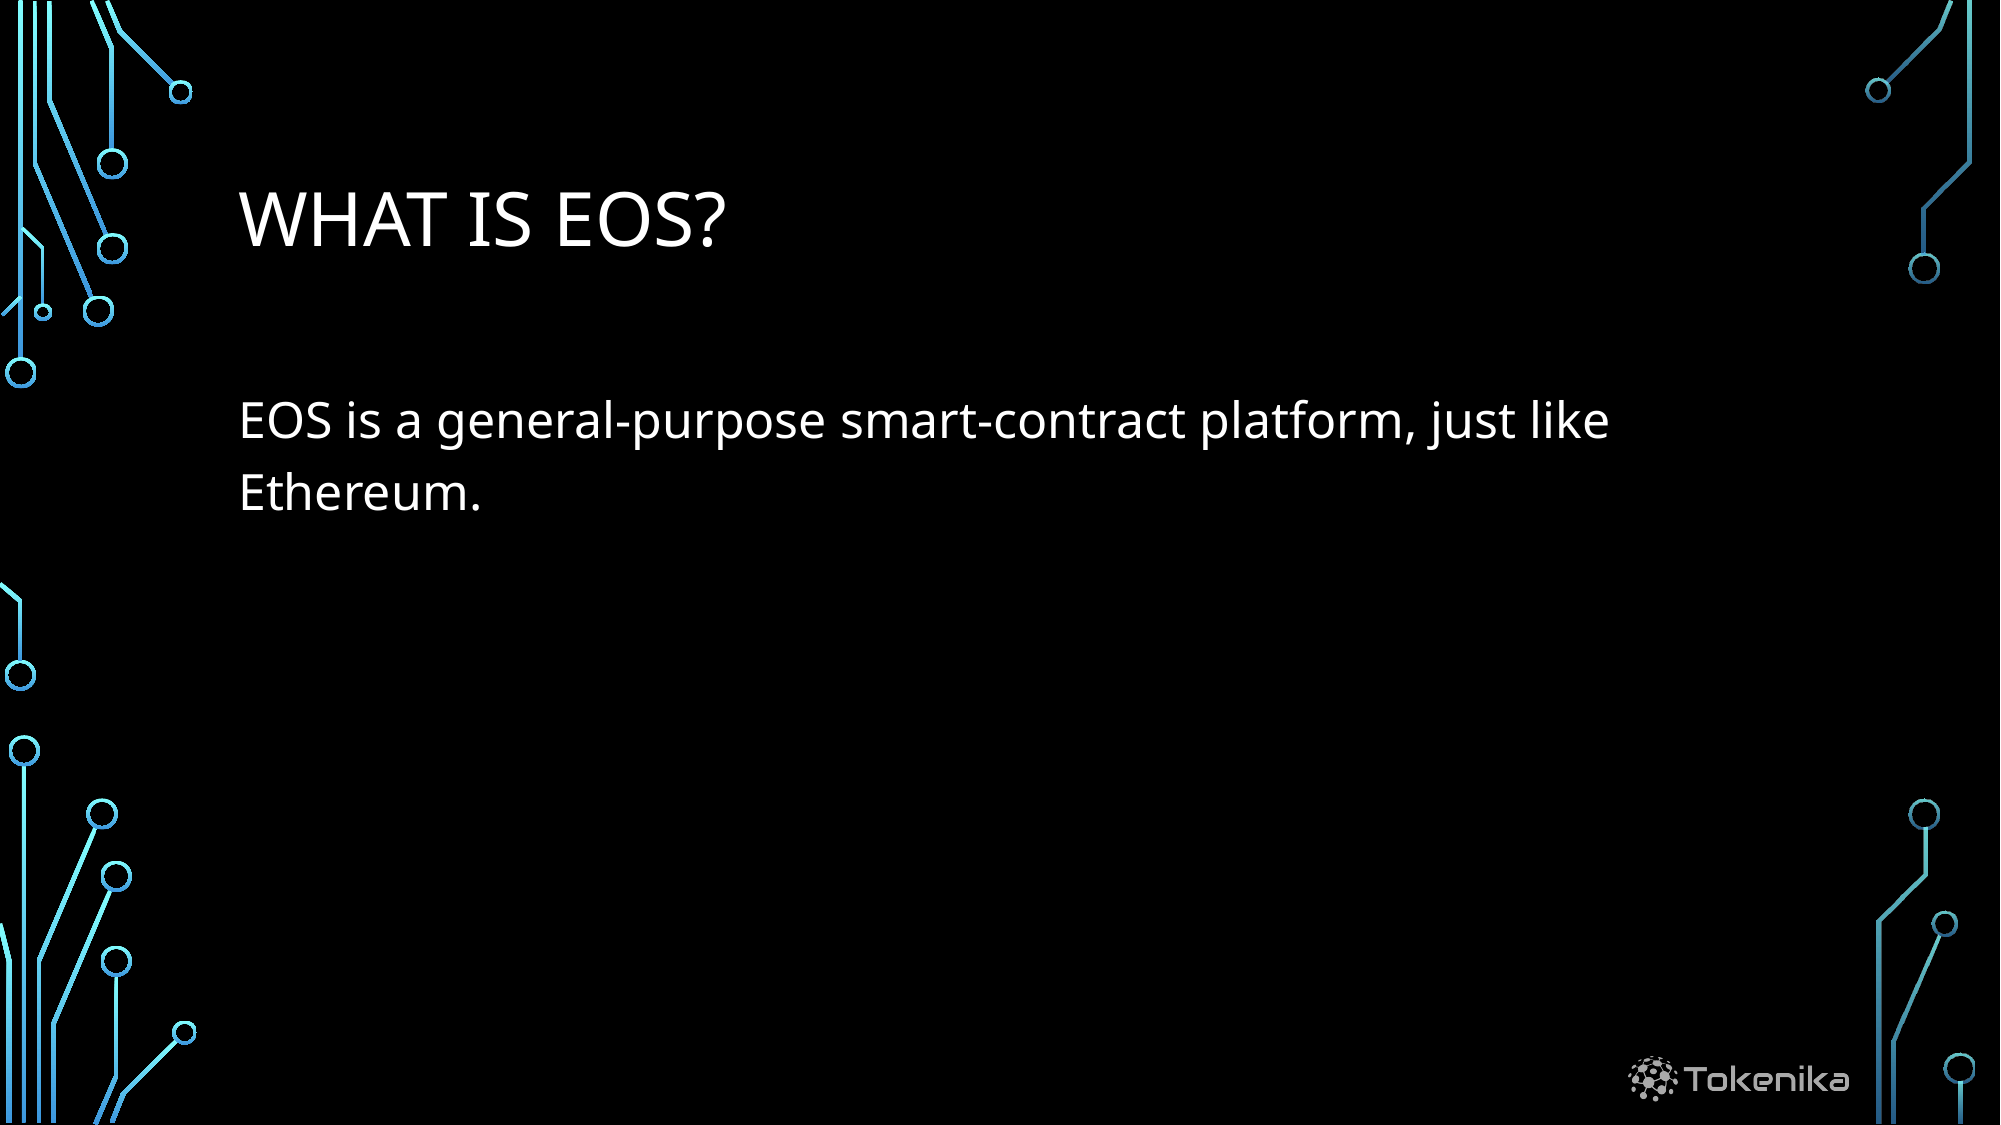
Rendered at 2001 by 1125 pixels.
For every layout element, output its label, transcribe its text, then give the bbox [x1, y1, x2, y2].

title What is EOS? [223, 101, 1849, 344]
list EOS is a general-purpose smart-contract platform, just like Ethereum. [223, 369, 1849, 702]
picture [1628, 1056, 1849, 1103]
